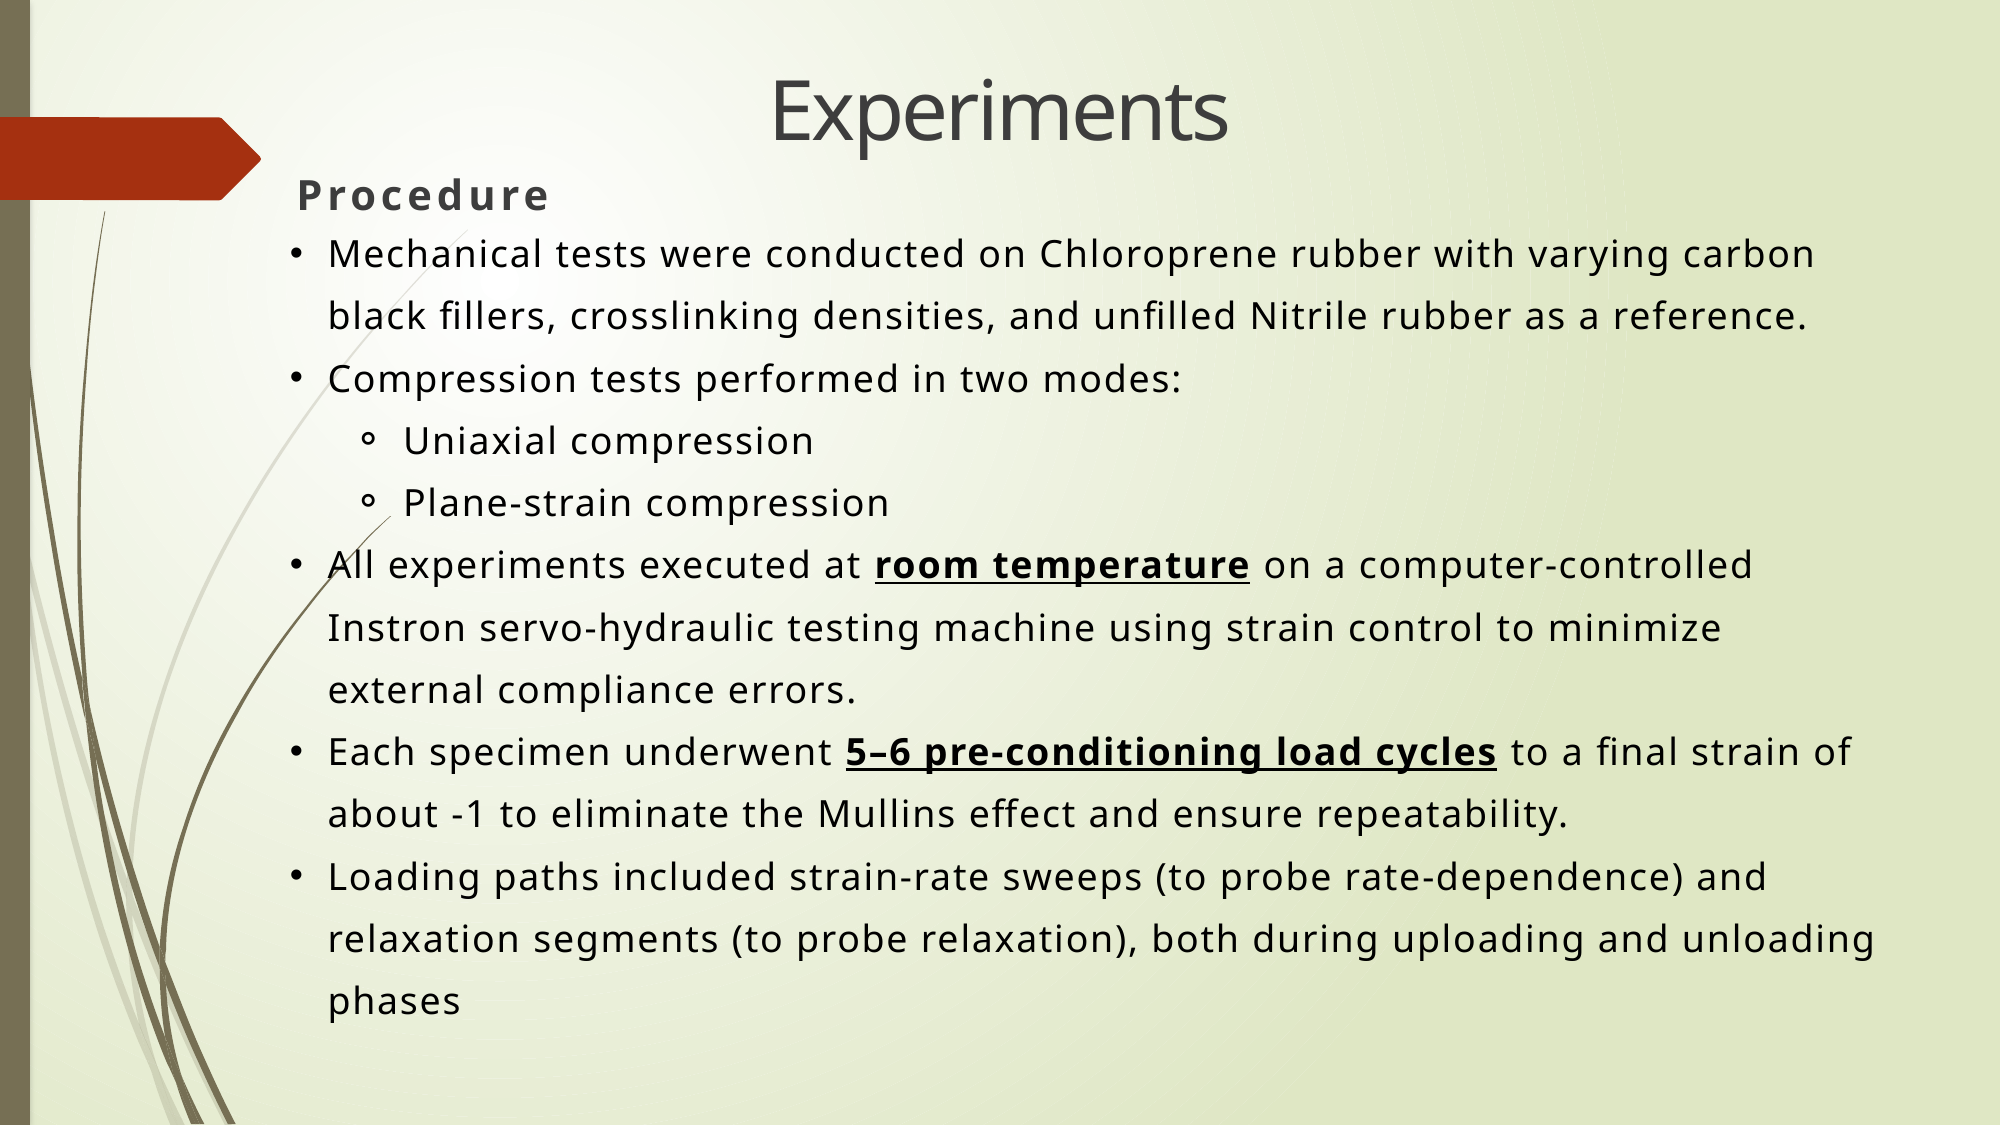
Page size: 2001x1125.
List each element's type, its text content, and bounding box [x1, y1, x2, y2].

text_box Experiments [561, 0, 1439, 157]
text_box Mechanical tests were conducted on Chloroprene rubber with varying carbon black fillers, crosslinking densities, and unfilled Nitrile rubber as a reference. Compression tests performed in two modes: Uniaxial compression Plane-strain compression All experiments executed at room temperature on a computer-controlled Instron servo-hydraulic testing machine using strain control to minimize external compliance errors. Each specimen underwent 5–6 pre-conditioning load cycles to a final strain of about -1 to eliminate the Mullins effect and ensure repeatability. Loading paths included strain-rate sweeps (to probe rate-dependence) and relaxation segments (to probe relaxation), both during uploading and unloading phases [251, 212, 1889, 1023]
text_box Procedure [296, 133, 1139, 219]
